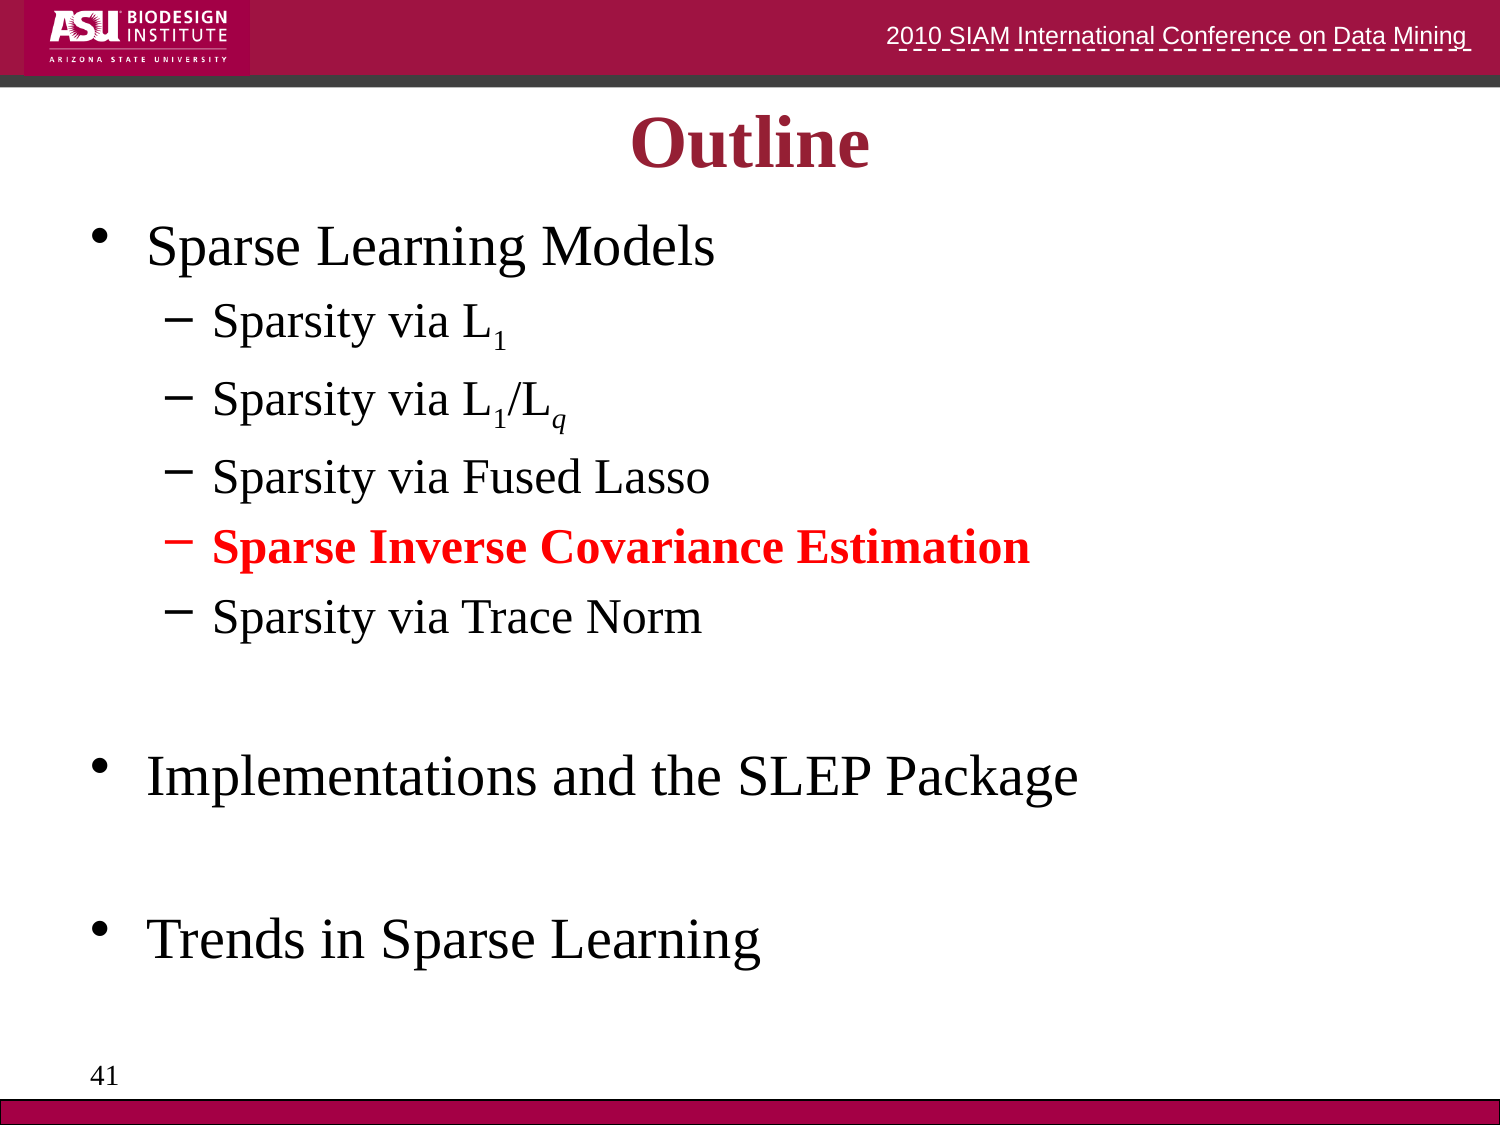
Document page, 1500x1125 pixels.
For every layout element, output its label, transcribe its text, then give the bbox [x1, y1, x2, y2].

slide_number 41 [74, 1048, 251, 1102]
title Outline [74, 87, 1426, 188]
picture [24, 0, 250, 76]
list Sparse Learning Models Sparsity via L1 Sparsity via L1/Lq Sparsity via Fused Lasso Sparse Inverse Covariance Estimation Sparsity via Trace Norm Implementations and the SLEP Package Trends in Sparse Learning [74, 199, 1426, 1038]
